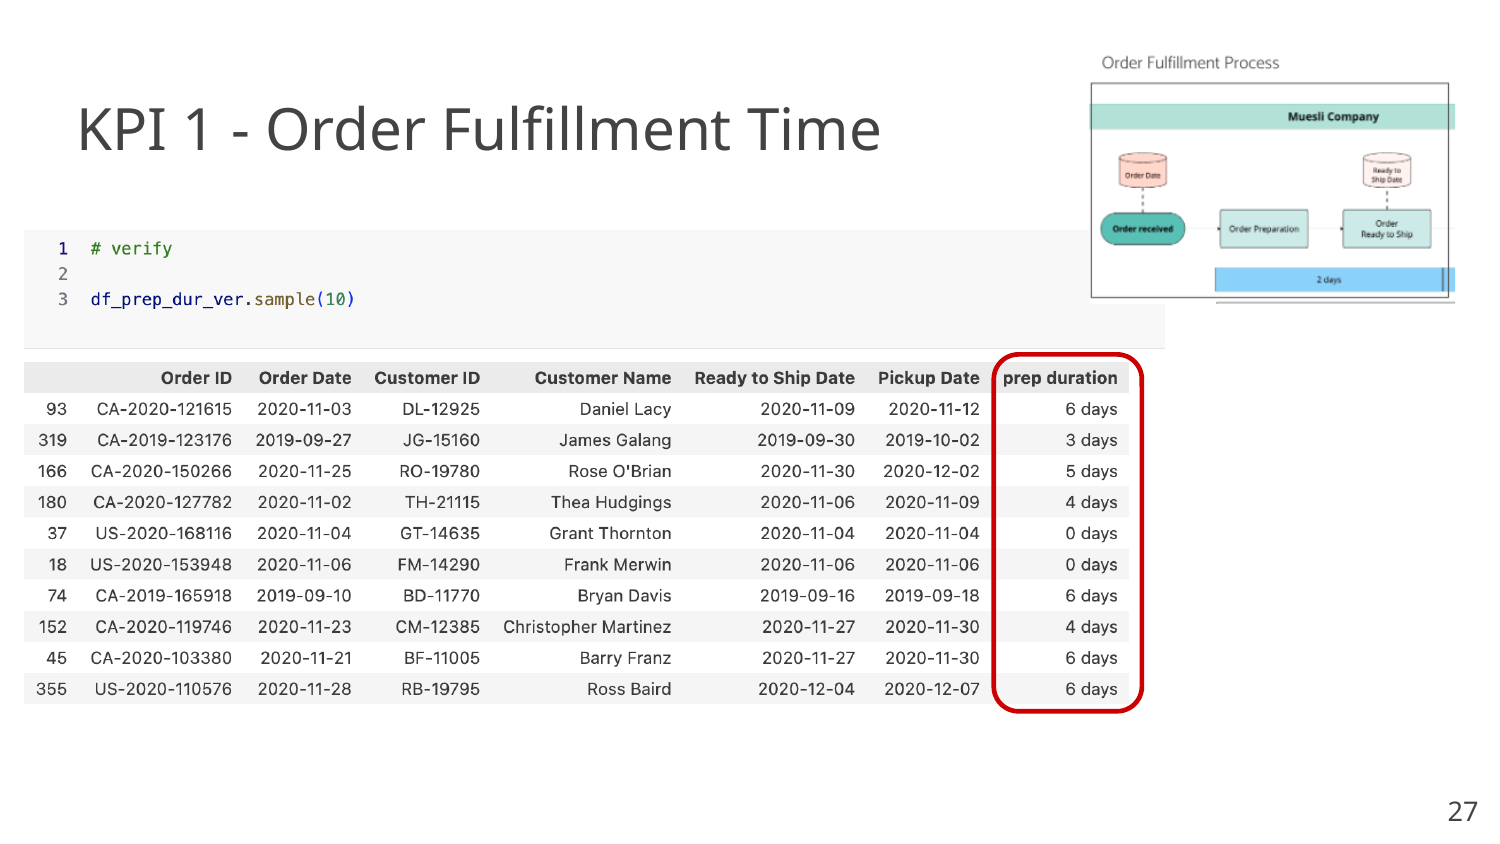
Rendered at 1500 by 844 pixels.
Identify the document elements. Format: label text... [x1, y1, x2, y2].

slide_number ‹#› [1403, 779, 1494, 844]
picture [24, 49, 1456, 732]
title KPI 1 - Order Fulfillment Time [61, 77, 994, 142]
